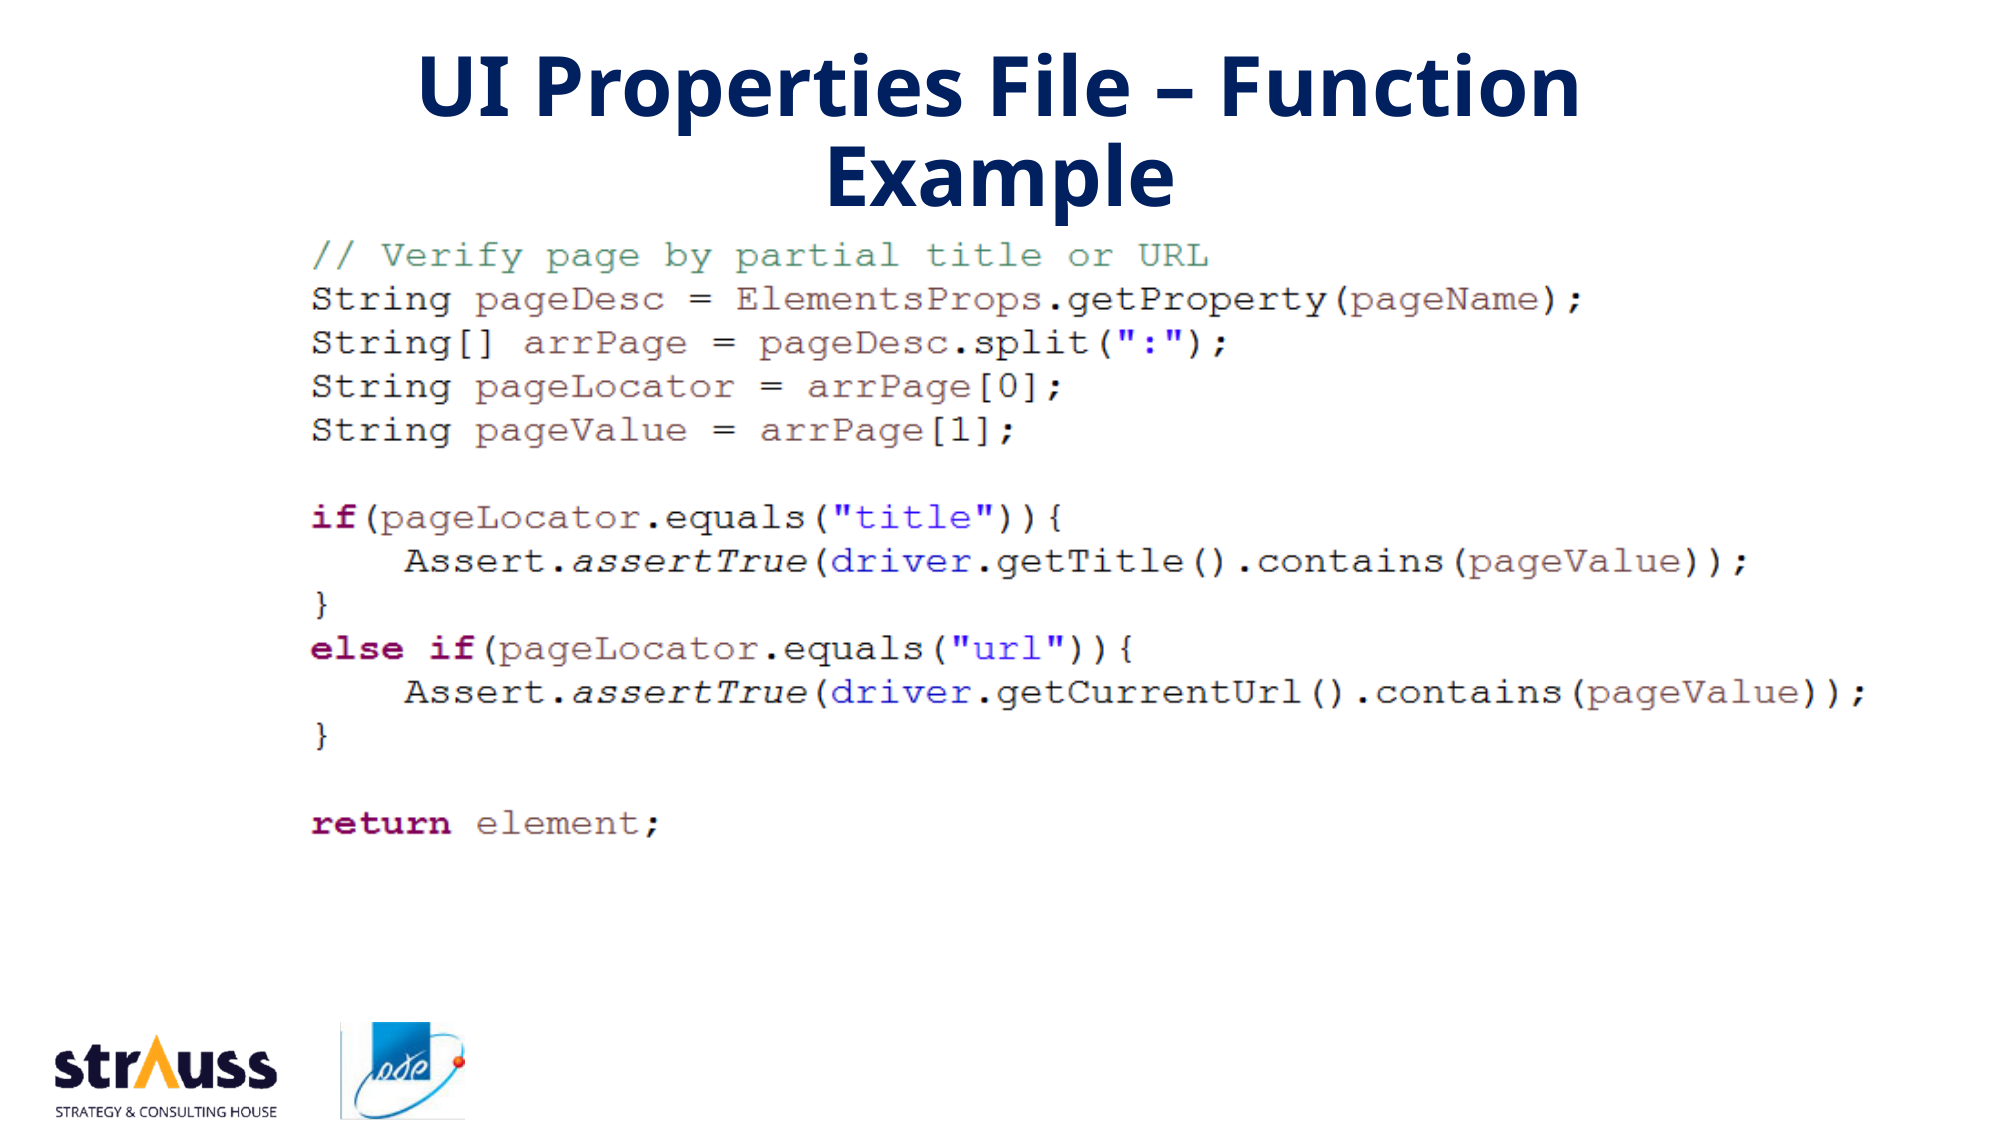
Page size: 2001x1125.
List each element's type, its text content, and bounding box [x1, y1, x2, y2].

text_box UI Properties File – Function Example [229, 36, 1771, 232]
picture [305, 228, 1879, 847]
picture [339, 1022, 465, 1122]
picture [46, 1026, 283, 1125]
